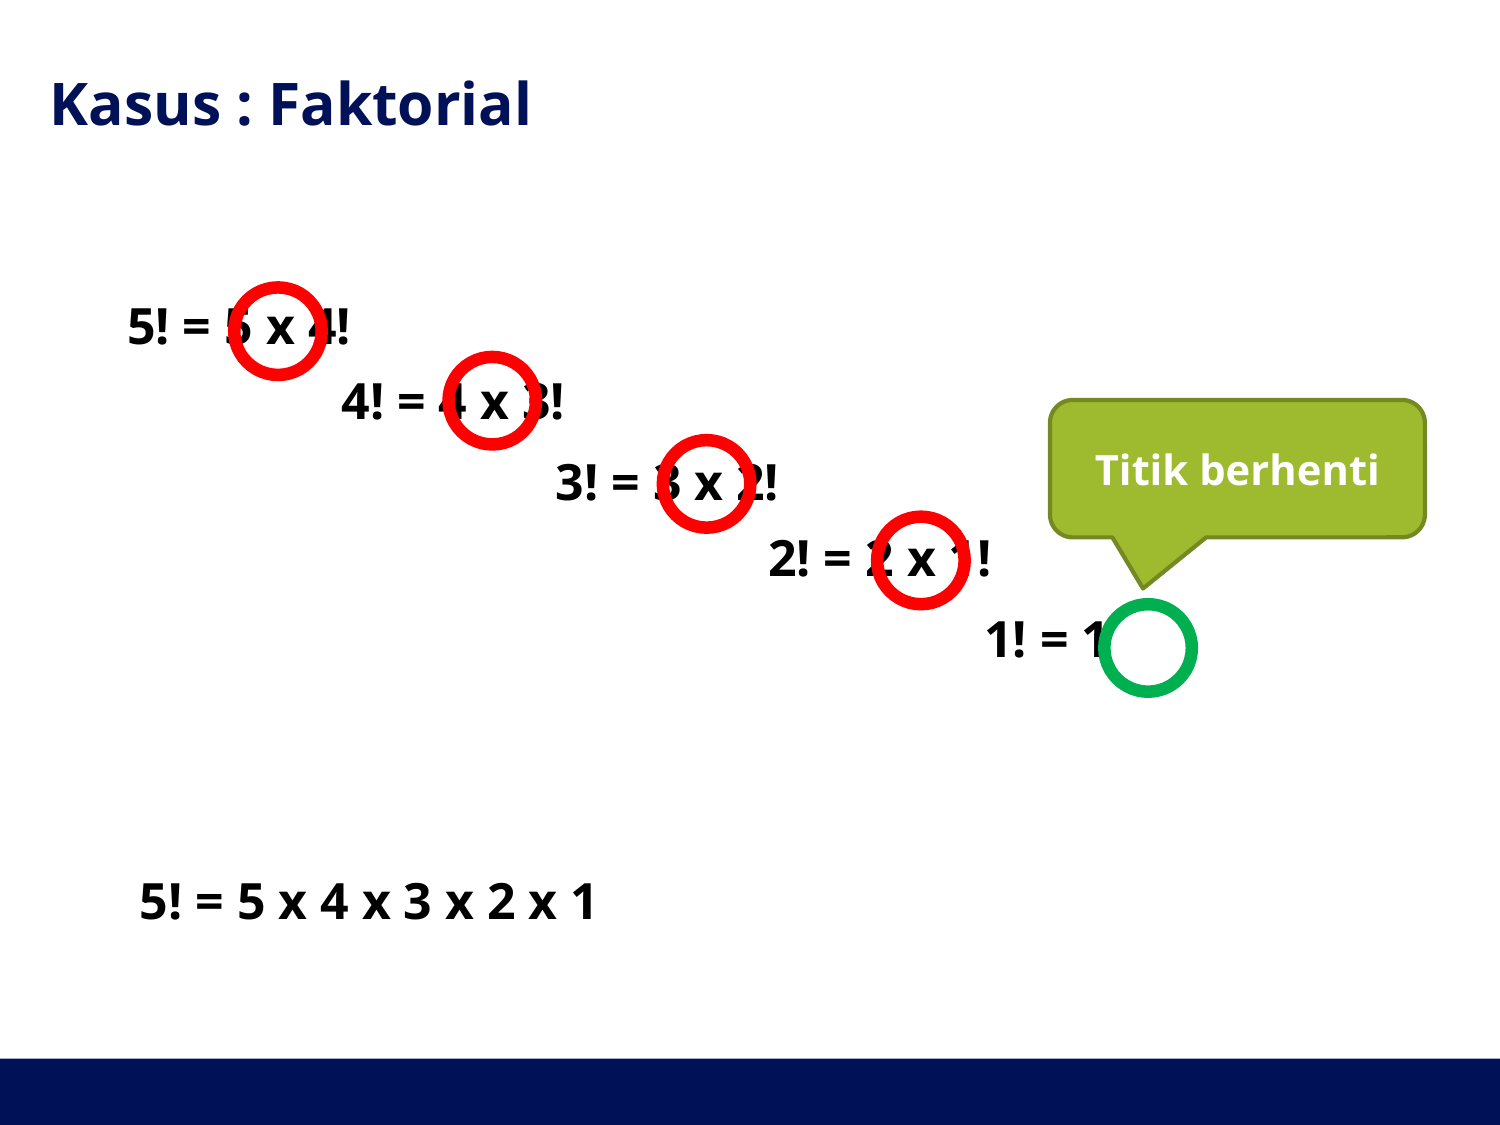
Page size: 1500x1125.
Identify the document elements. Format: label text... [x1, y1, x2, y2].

text_box 5! = 5 x 4! [294, 287, 563, 363]
text_box 1! = 1 [969, 599, 1293, 675]
text_box [875, 514, 967, 607]
text_box [1102, 602, 1194, 694]
text_box [660, 438, 753, 530]
text_box 4! = 4 x 3! [326, 362, 466, 438]
text_box [232, 285, 324, 378]
text_box 5! = 5 x 4! [112, 287, 262, 363]
text_box 4! = 4 x 3! [519, 362, 650, 438]
text_box [446, 354, 539, 447]
text_box 3! = 3 x 2! [728, 442, 865, 518]
text_box Titik berhenti [1047, 397, 1428, 591]
text_box 2! = 2 x 1! [753, 519, 899, 595]
title Kasus : Faktorial [49, 66, 1451, 138]
text_box 3! = 3 x 2! [541, 442, 686, 518]
text_box 2! = 2 x 1! [943, 519, 1077, 595]
text_box 5! = 5 x 4 x 3 x 2 x 1 [124, 862, 1013, 938]
